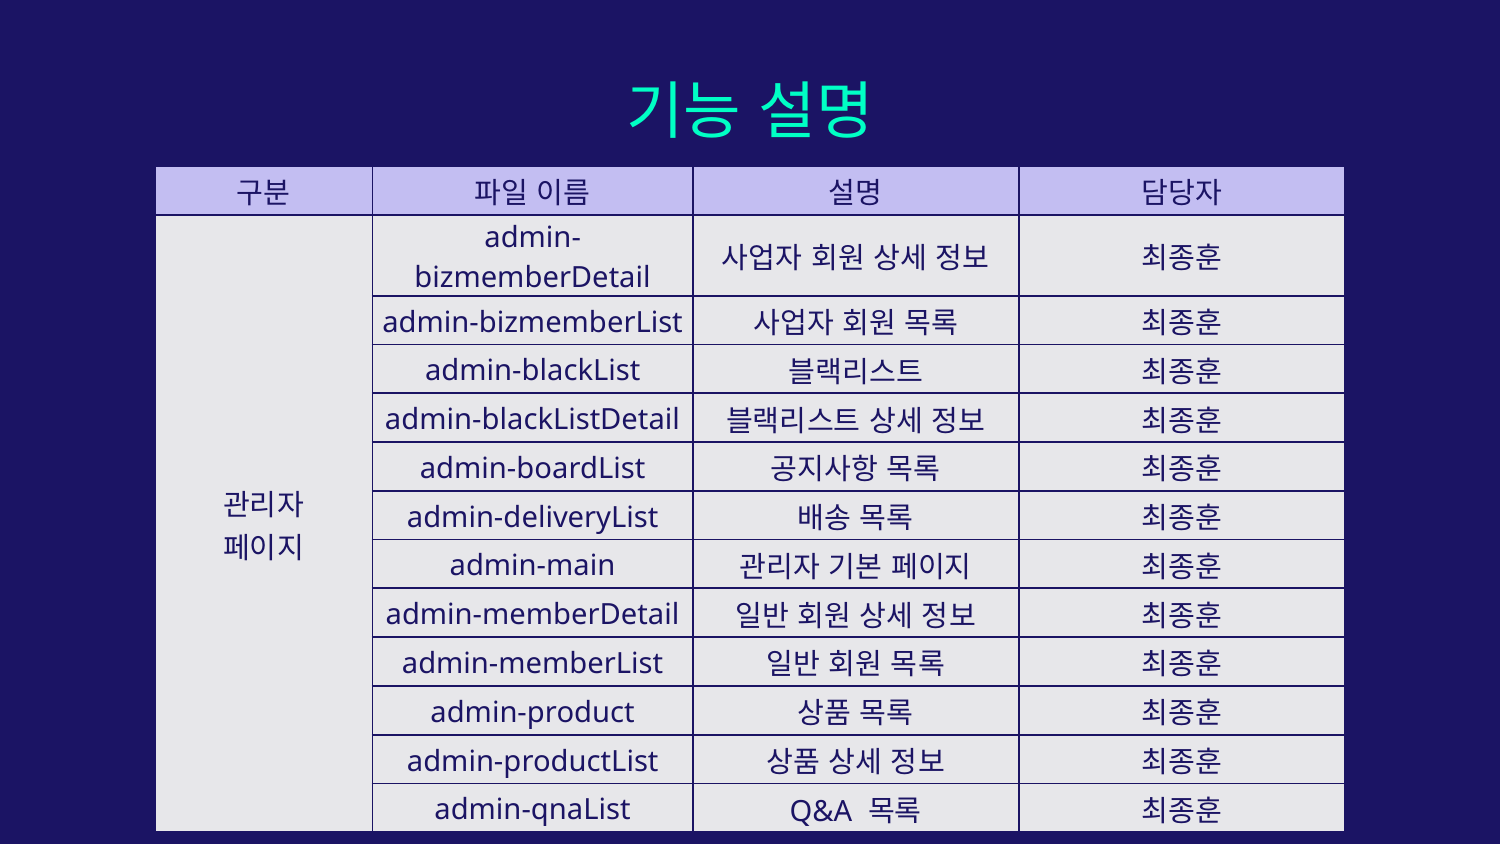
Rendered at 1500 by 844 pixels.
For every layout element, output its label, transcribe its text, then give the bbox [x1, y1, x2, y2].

table_cell 최종훈 [1020, 736, 1344, 783]
table_cell 블랙리스트 [694, 345, 1018, 392]
table_cell 블랙리스트 상세 정보 [694, 394, 1018, 441]
table_cell 최종훈 [1020, 540, 1344, 587]
table_cell 배송 목록 [694, 492, 1018, 539]
table_cell admin-qnaList [373, 784, 692, 831]
table_cell admin-boardList [373, 443, 692, 490]
table_cell 최종훈 [1020, 216, 1344, 295]
table_cell admin-bizmemberList [373, 297, 692, 344]
table_cell 최종훈 [1020, 687, 1344, 734]
table_cell admin-main [373, 540, 692, 587]
table_cell Q&A 목록 [694, 784, 1018, 831]
table_cell 상품 상세 정보 [694, 736, 1018, 783]
table_header 구분 [156, 167, 372, 214]
table_cell 최종훈 [1020, 784, 1344, 831]
table_cell 최종훈 [1020, 589, 1344, 636]
table_cell 공지사항 목록 [694, 443, 1018, 490]
table_cell 최종훈 [1020, 443, 1344, 490]
table_cell 관리자 기본 페이지 [694, 540, 1018, 587]
table_cell 최종훈 [1020, 638, 1344, 685]
table_cell 사업자 회원 상세 정보 [694, 216, 1018, 295]
table_cell 최종훈 [1020, 297, 1344, 344]
table_cell 최종훈 [1020, 492, 1344, 539]
table_header 설명 [694, 167, 1018, 214]
table_cell 상품 목록 [694, 687, 1018, 734]
table_cell admin-blackList [373, 345, 692, 392]
table_cell 일반 회원 상세 정보 [694, 589, 1018, 636]
table_cell admin-memberDetail [373, 589, 692, 636]
title 기능 설명 [209, 56, 1291, 165]
table_cell 사업자 회원 목록 [694, 297, 1018, 344]
table_cell admin-blackListDetail [373, 394, 692, 441]
table_cell admin-product [373, 687, 692, 734]
table_cell admin-bizmemberDetail [373, 216, 692, 295]
table_cell admin-deliveryList [373, 492, 692, 539]
table_cell 최종훈 [1020, 394, 1344, 441]
table_cell admin-memberList [373, 638, 692, 685]
table_cell 일반 회원 목록 [694, 638, 1018, 685]
table_header 파일 이름 [373, 167, 692, 214]
table_cell admin-productList [373, 736, 692, 783]
table_cell 최종훈 [1020, 345, 1344, 392]
table_header 담당자 [1020, 167, 1344, 214]
table_cell 관리자 페이지 [156, 216, 372, 831]
